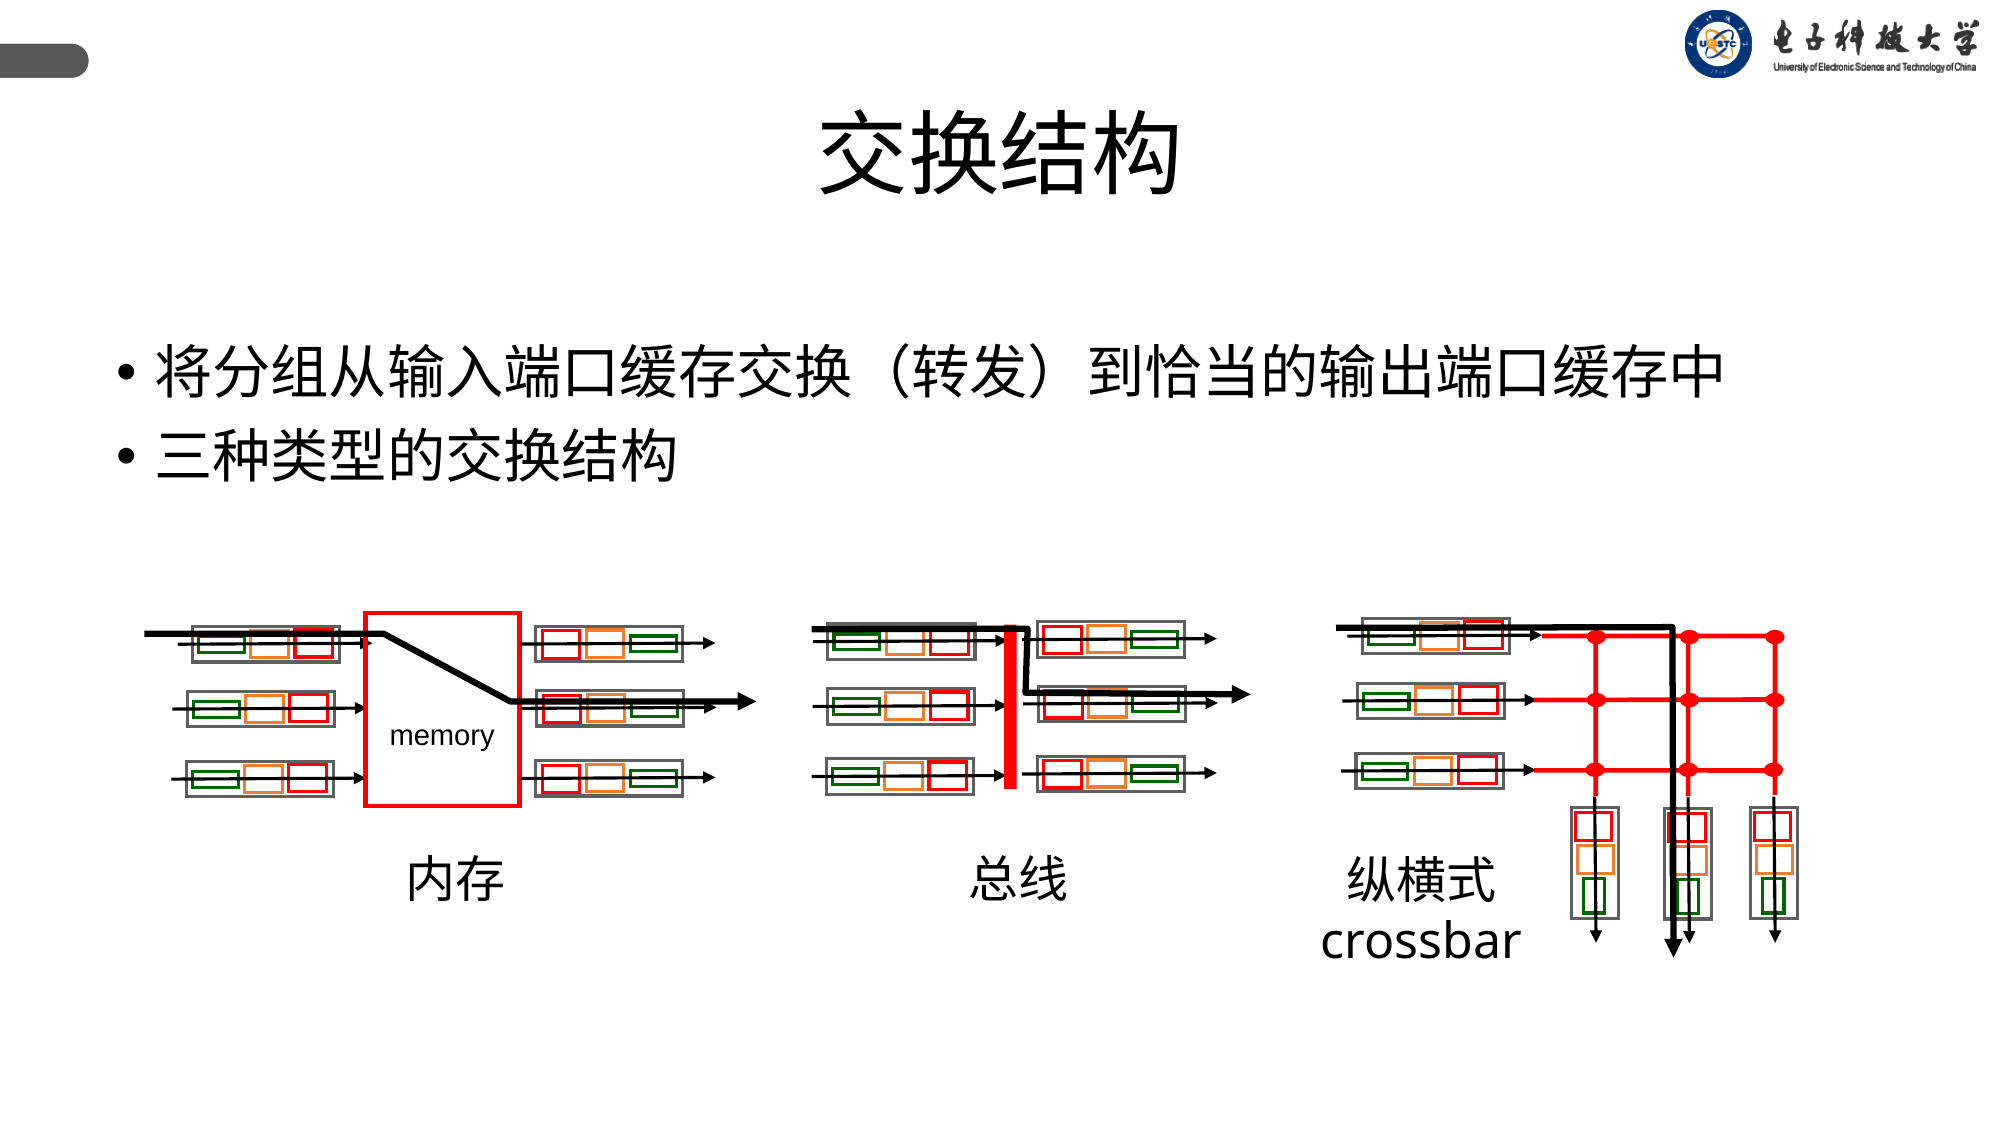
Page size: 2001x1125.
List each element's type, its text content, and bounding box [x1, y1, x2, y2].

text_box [521, 690, 717, 727]
picture [1685, 10, 1979, 78]
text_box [1022, 621, 1217, 658]
text_box [1336, 627, 1347, 639]
text_box [1362, 627, 1673, 896]
text_box 纵横式 crossbar [1305, 840, 1537, 976]
text_box [717, 695, 757, 708]
text_box [365, 613, 520, 675]
text_box [1679, 692, 1700, 708]
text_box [172, 691, 368, 727]
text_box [1022, 756, 1217, 792]
text_box [1679, 629, 1700, 645]
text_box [171, 761, 367, 797]
text_box [1008, 628, 1195, 686]
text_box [520, 626, 716, 662]
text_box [520, 760, 716, 797]
text_box [1763, 762, 1784, 778]
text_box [811, 758, 1007, 795]
text_box [373, 633, 654, 702]
text_box [365, 660, 520, 806]
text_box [1347, 618, 1543, 654]
list 将分组从输入端口缓存交换（转发）到恰当的输出端口缓存中 三种类型的交换结构 [101, 335, 1802, 1099]
text_box 内存 [390, 840, 521, 916]
text_box [1765, 692, 1785, 708]
text_box [144, 633, 177, 638]
text_box 总线 [953, 839, 1084, 915]
text_box memory [374, 708, 511, 759]
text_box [1341, 753, 1536, 789]
text_box [1218, 688, 1251, 701]
title 交换结构 [0, 101, 2000, 214]
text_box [1023, 686, 1218, 722]
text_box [177, 626, 373, 662]
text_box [1610, 756, 1758, 984]
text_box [1342, 683, 1537, 719]
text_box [812, 688, 1008, 725]
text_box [813, 623, 1008, 660]
text_box [1765, 629, 1785, 645]
